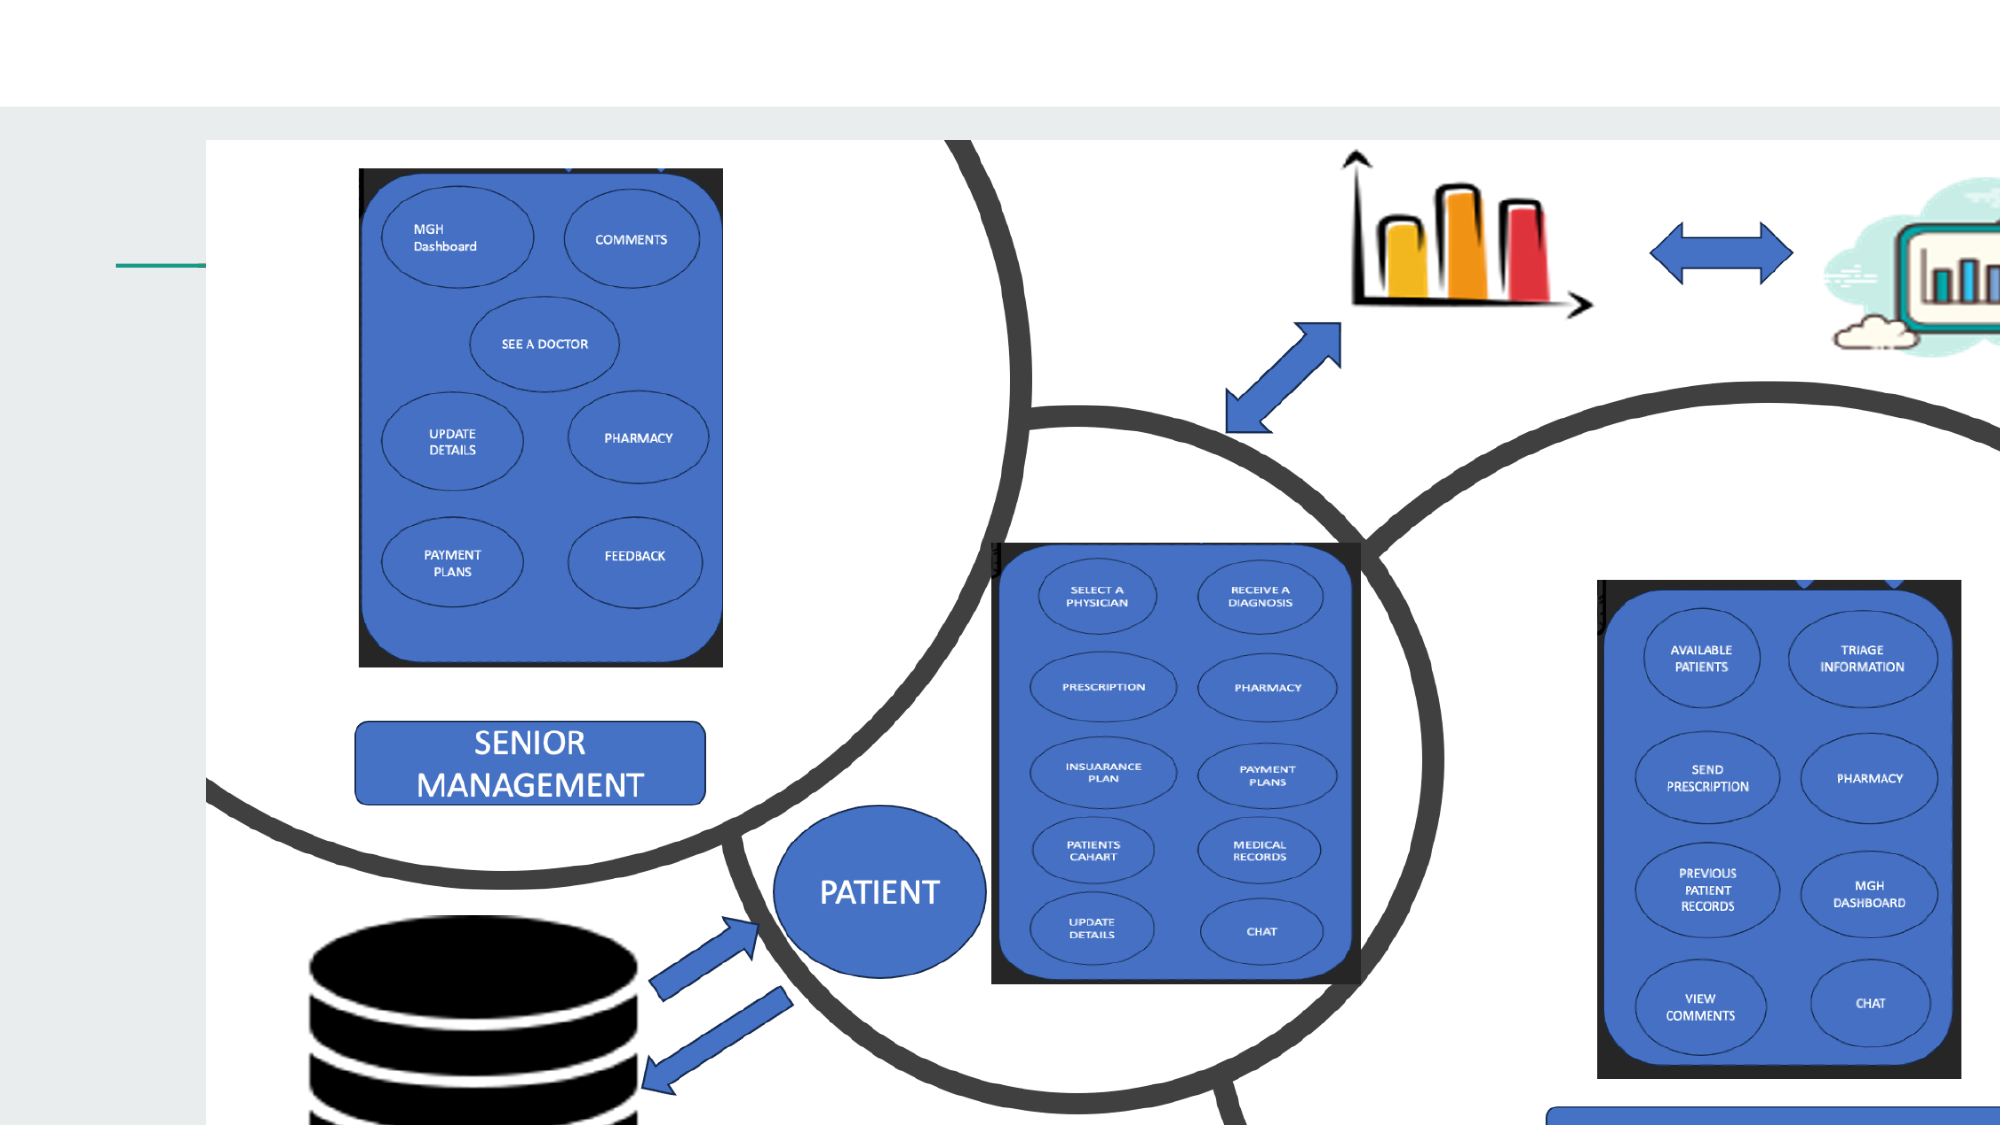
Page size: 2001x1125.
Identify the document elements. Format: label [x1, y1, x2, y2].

picture [206, 140, 2000, 1125]
